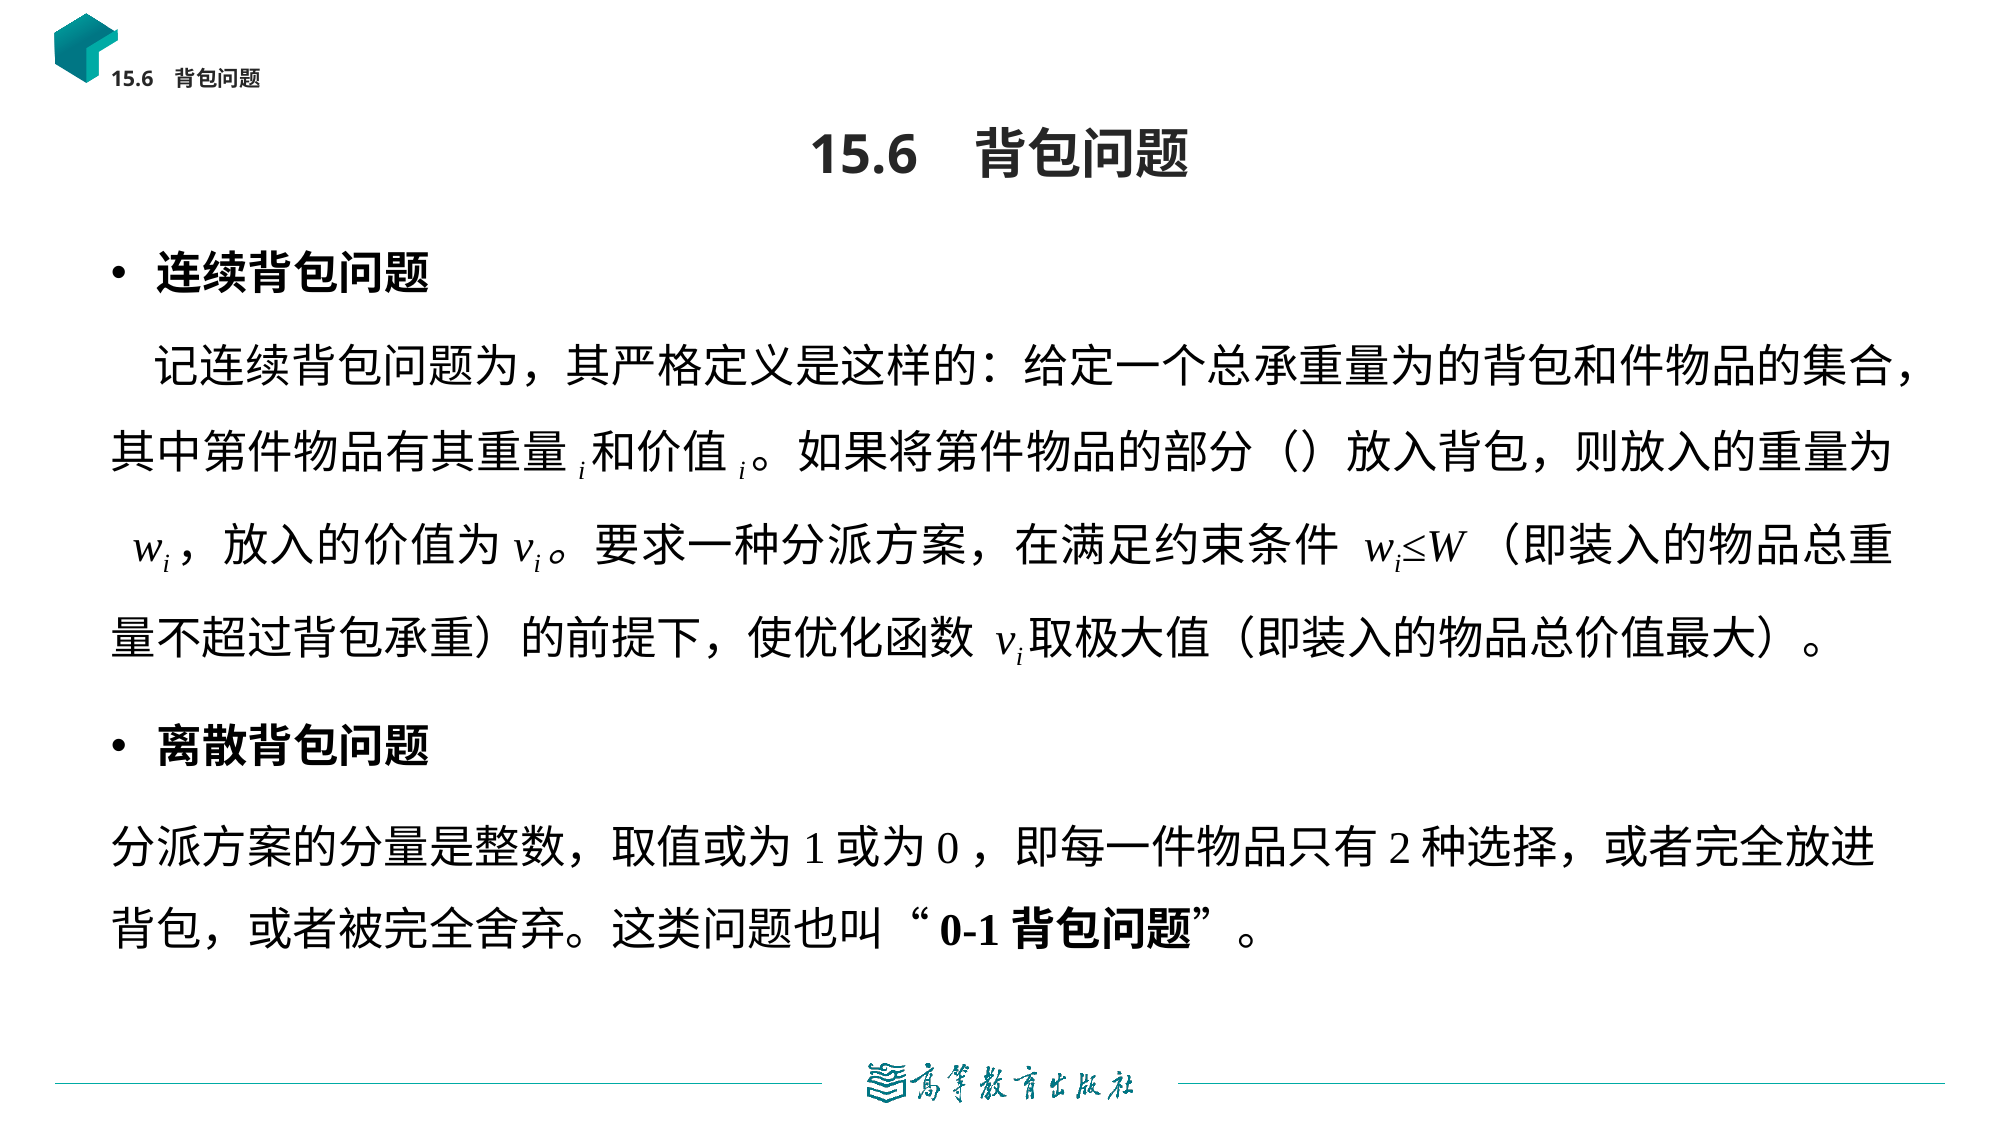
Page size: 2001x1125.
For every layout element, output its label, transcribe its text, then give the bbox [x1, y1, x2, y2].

subtitle 15.6 背包问题 [95, 44, 894, 99]
title 15.6 背包问题 [137, 92, 1863, 178]
picture [867, 1063, 1133, 1103]
